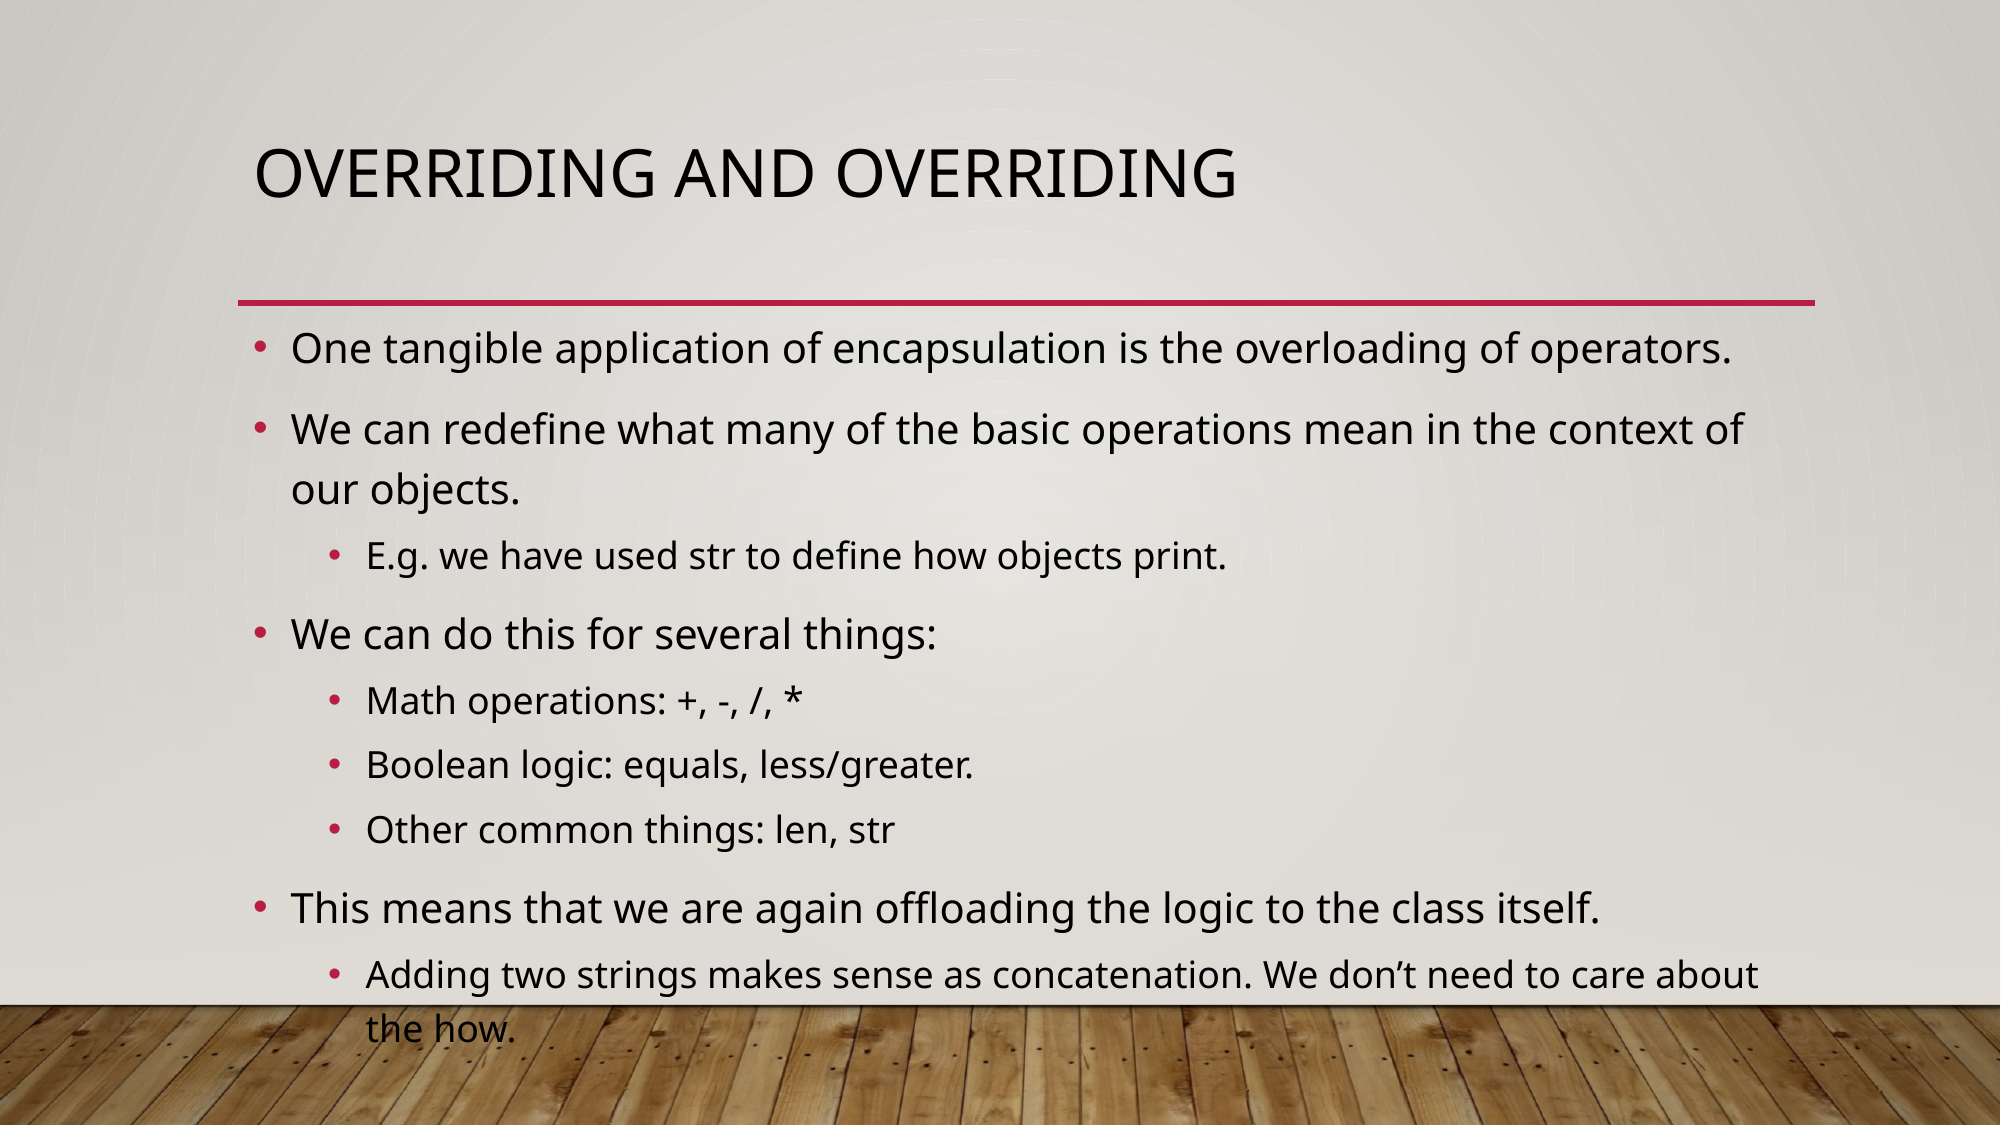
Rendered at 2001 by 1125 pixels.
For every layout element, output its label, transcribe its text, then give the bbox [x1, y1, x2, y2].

picture [0, 1005, 2000, 1125]
list One tangible application of encapsulation is the overloading of operators. We can redefine what many of the basic operations mean in the context of our objects. E.g. we have used str to define how objects print. We can do this for several things: Math operations: +, -, /, * Boolean logic: equals, less/greater. Other common things: len, str This means that we are again offloading the logic to the class itself. Adding two strings makes sense as concatenation. We don’t need to care about the how. [238, 304, 1814, 980]
title Overriding and Overriding [238, 131, 1814, 304]
